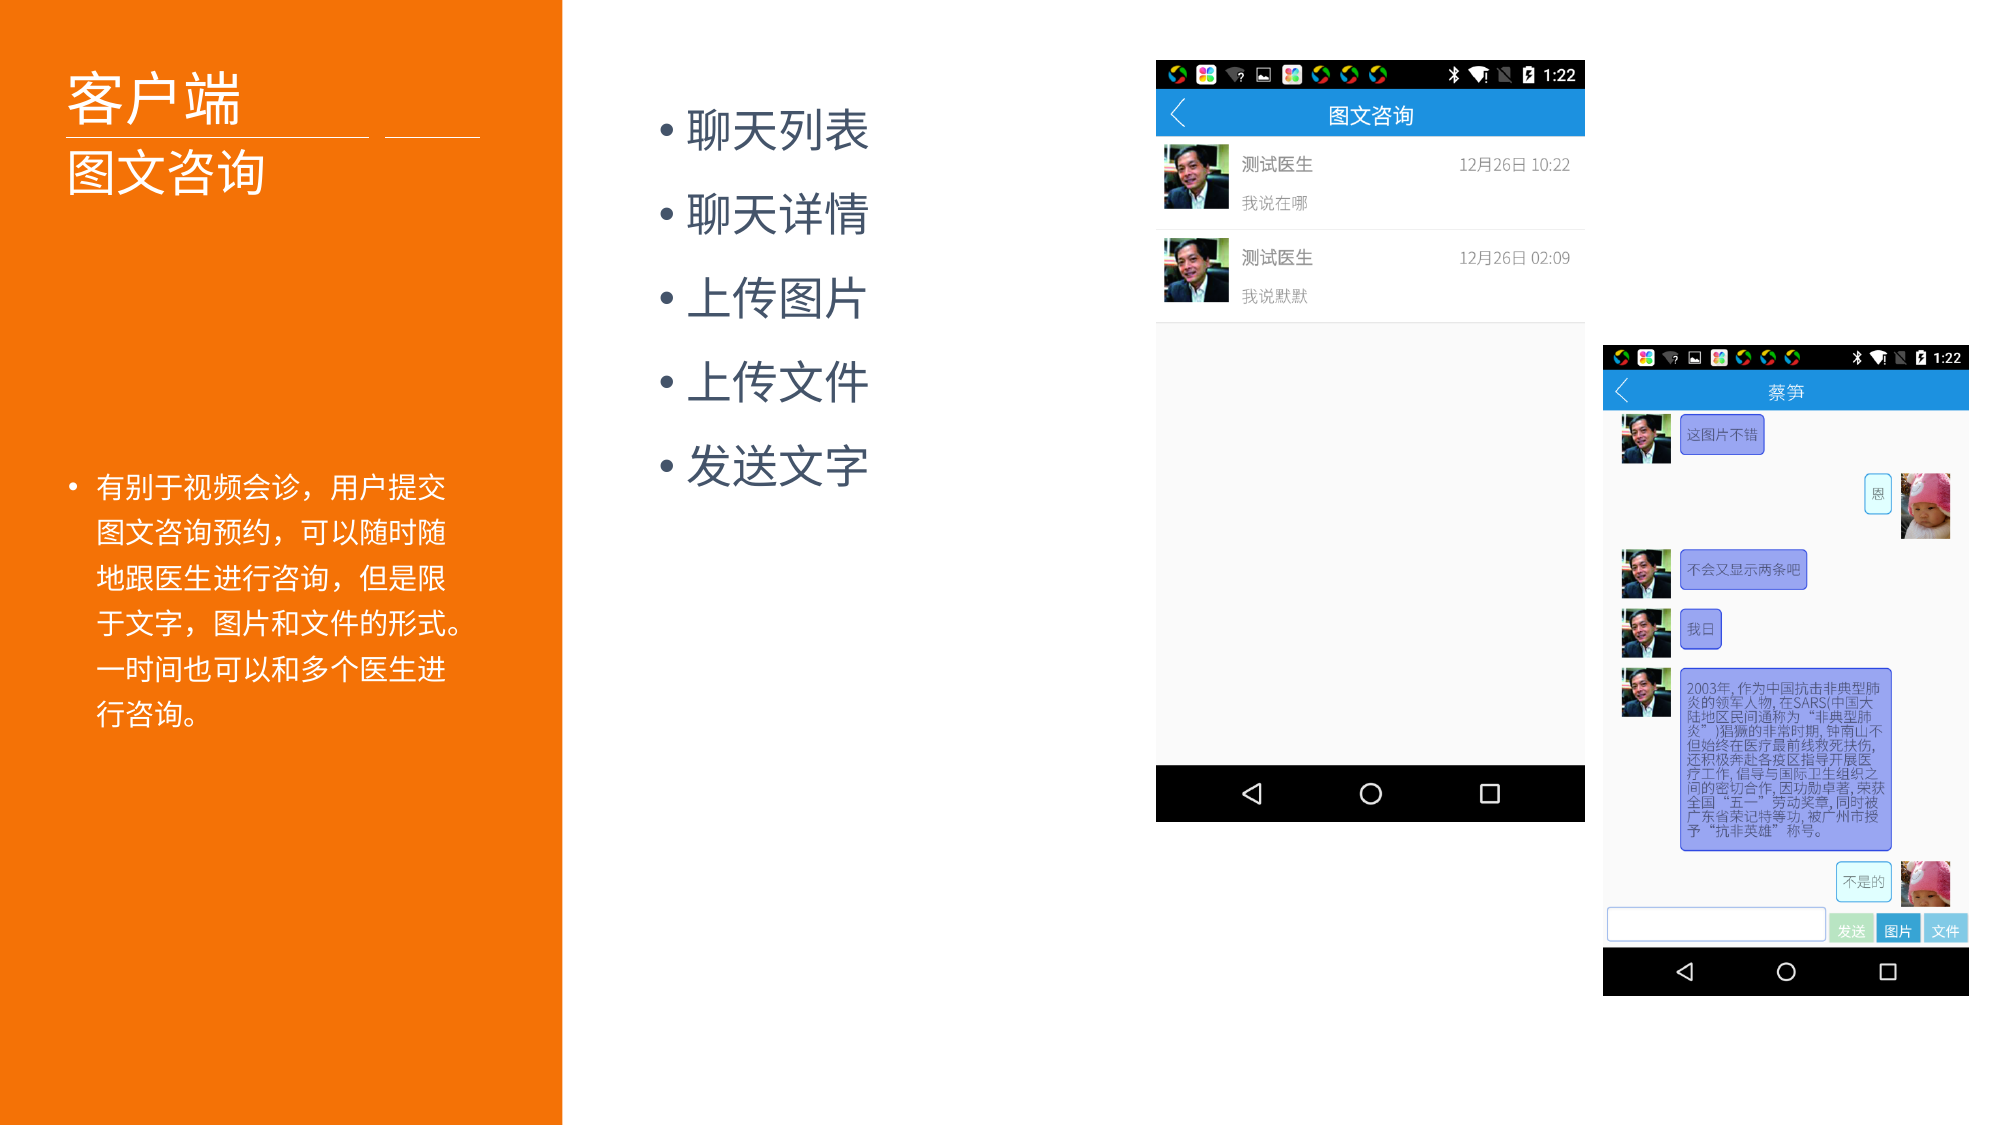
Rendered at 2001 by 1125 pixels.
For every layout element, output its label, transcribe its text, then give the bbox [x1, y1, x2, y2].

picture [1603, 345, 1969, 996]
picture [1156, 60, 1585, 822]
list 图文咨询 [52, 141, 559, 217]
text_box 聊天列表 聊天详情 上传图片 上传文件 发送文字 [643, 77, 1156, 501]
text_box 有别于视频会诊，用户提交图文咨询预约，可以随时随地跟医生进行咨询，但是限于文字，图片和文件的形式。一时间也可以和多个医生进行咨询。 [53, 451, 481, 739]
list 客户端 [52, 62, 559, 138]
